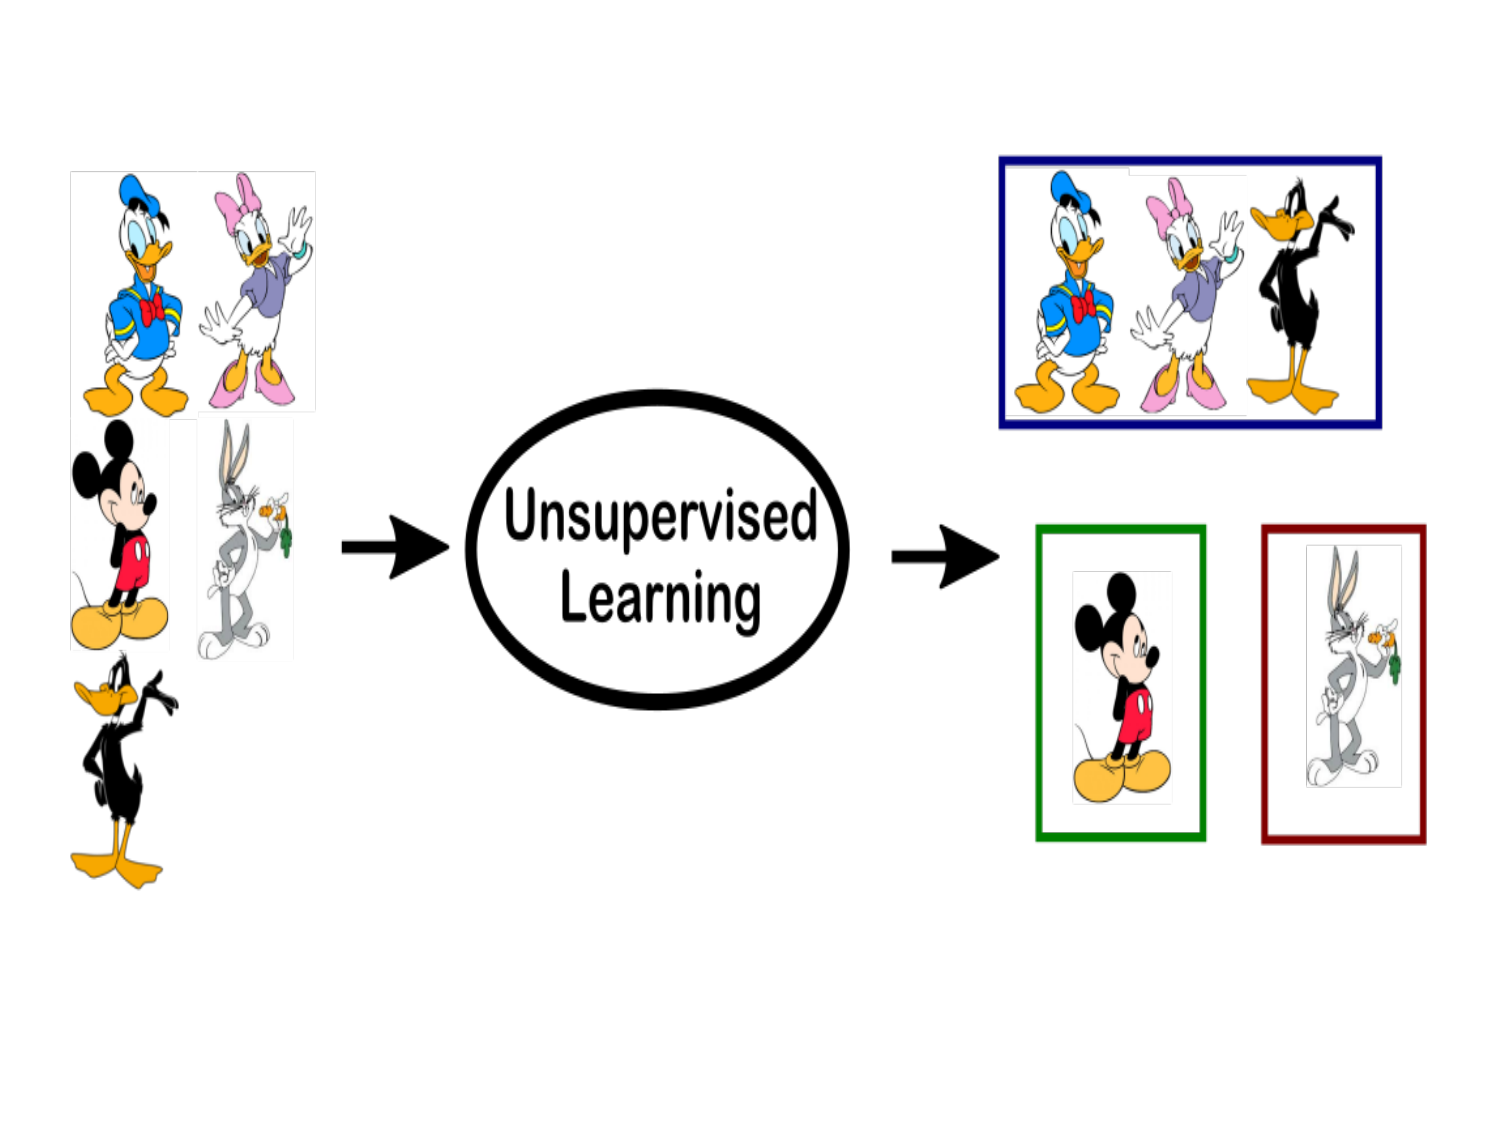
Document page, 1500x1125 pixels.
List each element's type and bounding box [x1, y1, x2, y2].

picture [0, 112, 1466, 938]
